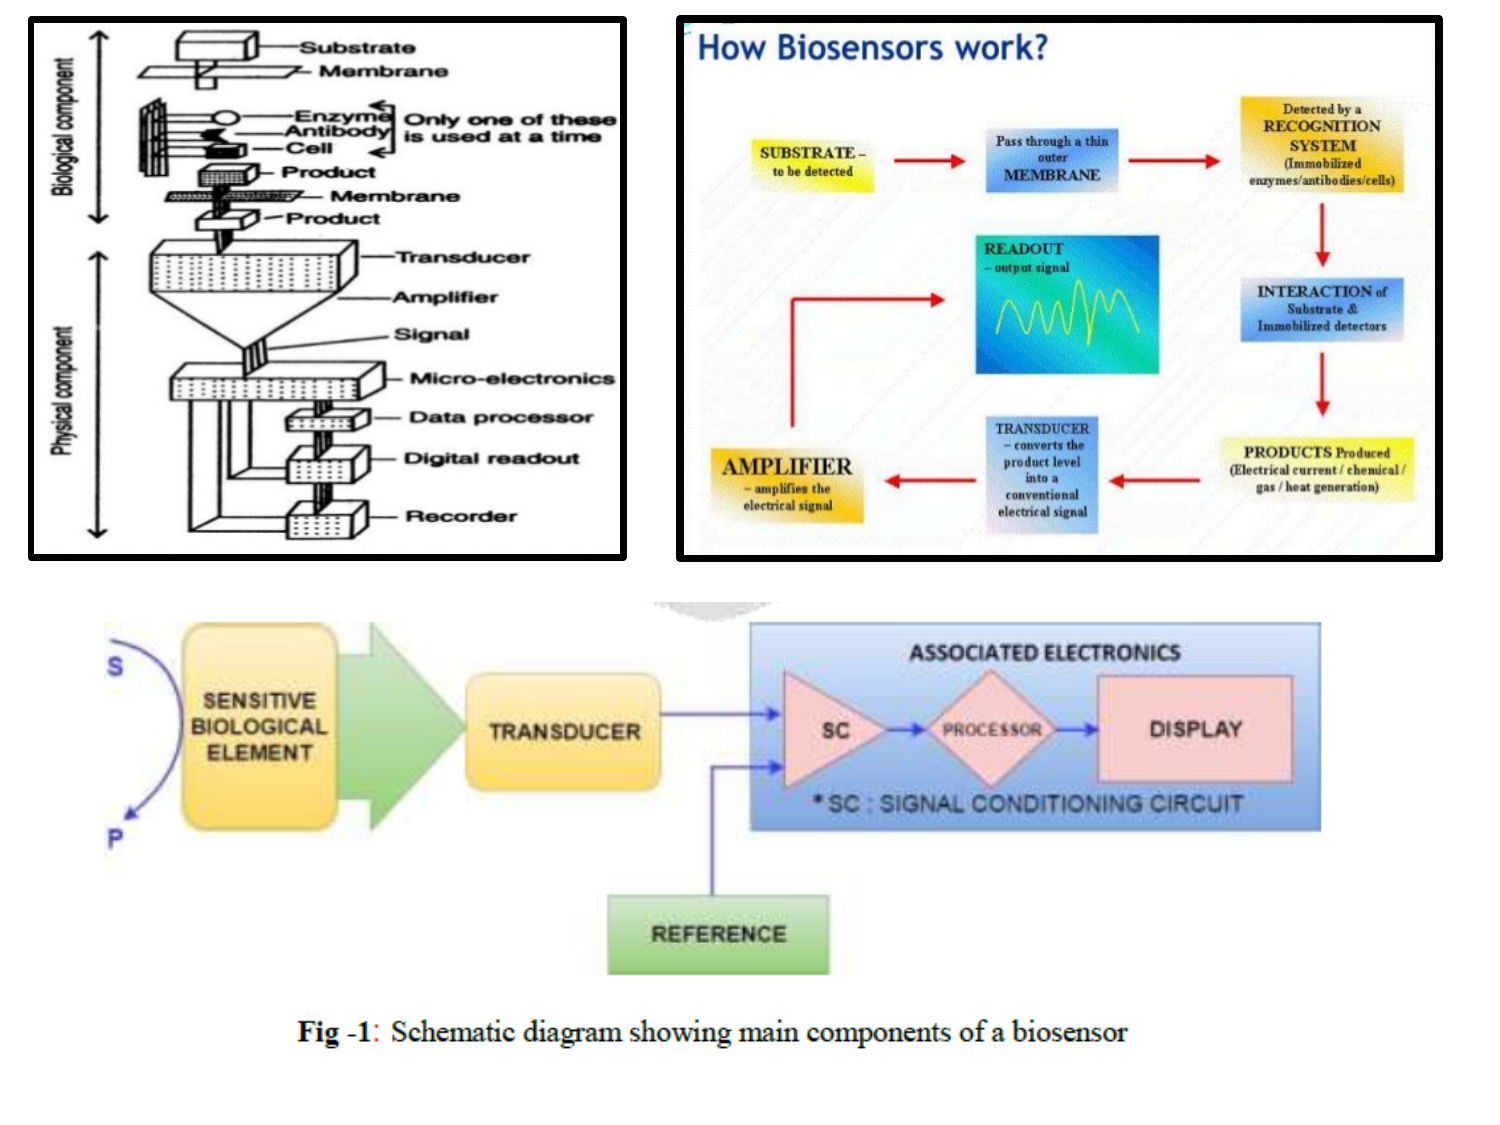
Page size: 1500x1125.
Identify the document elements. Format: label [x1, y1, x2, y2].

picture [34, 22, 621, 555]
picture [33, 602, 1459, 1091]
picture [684, 22, 1435, 555]
